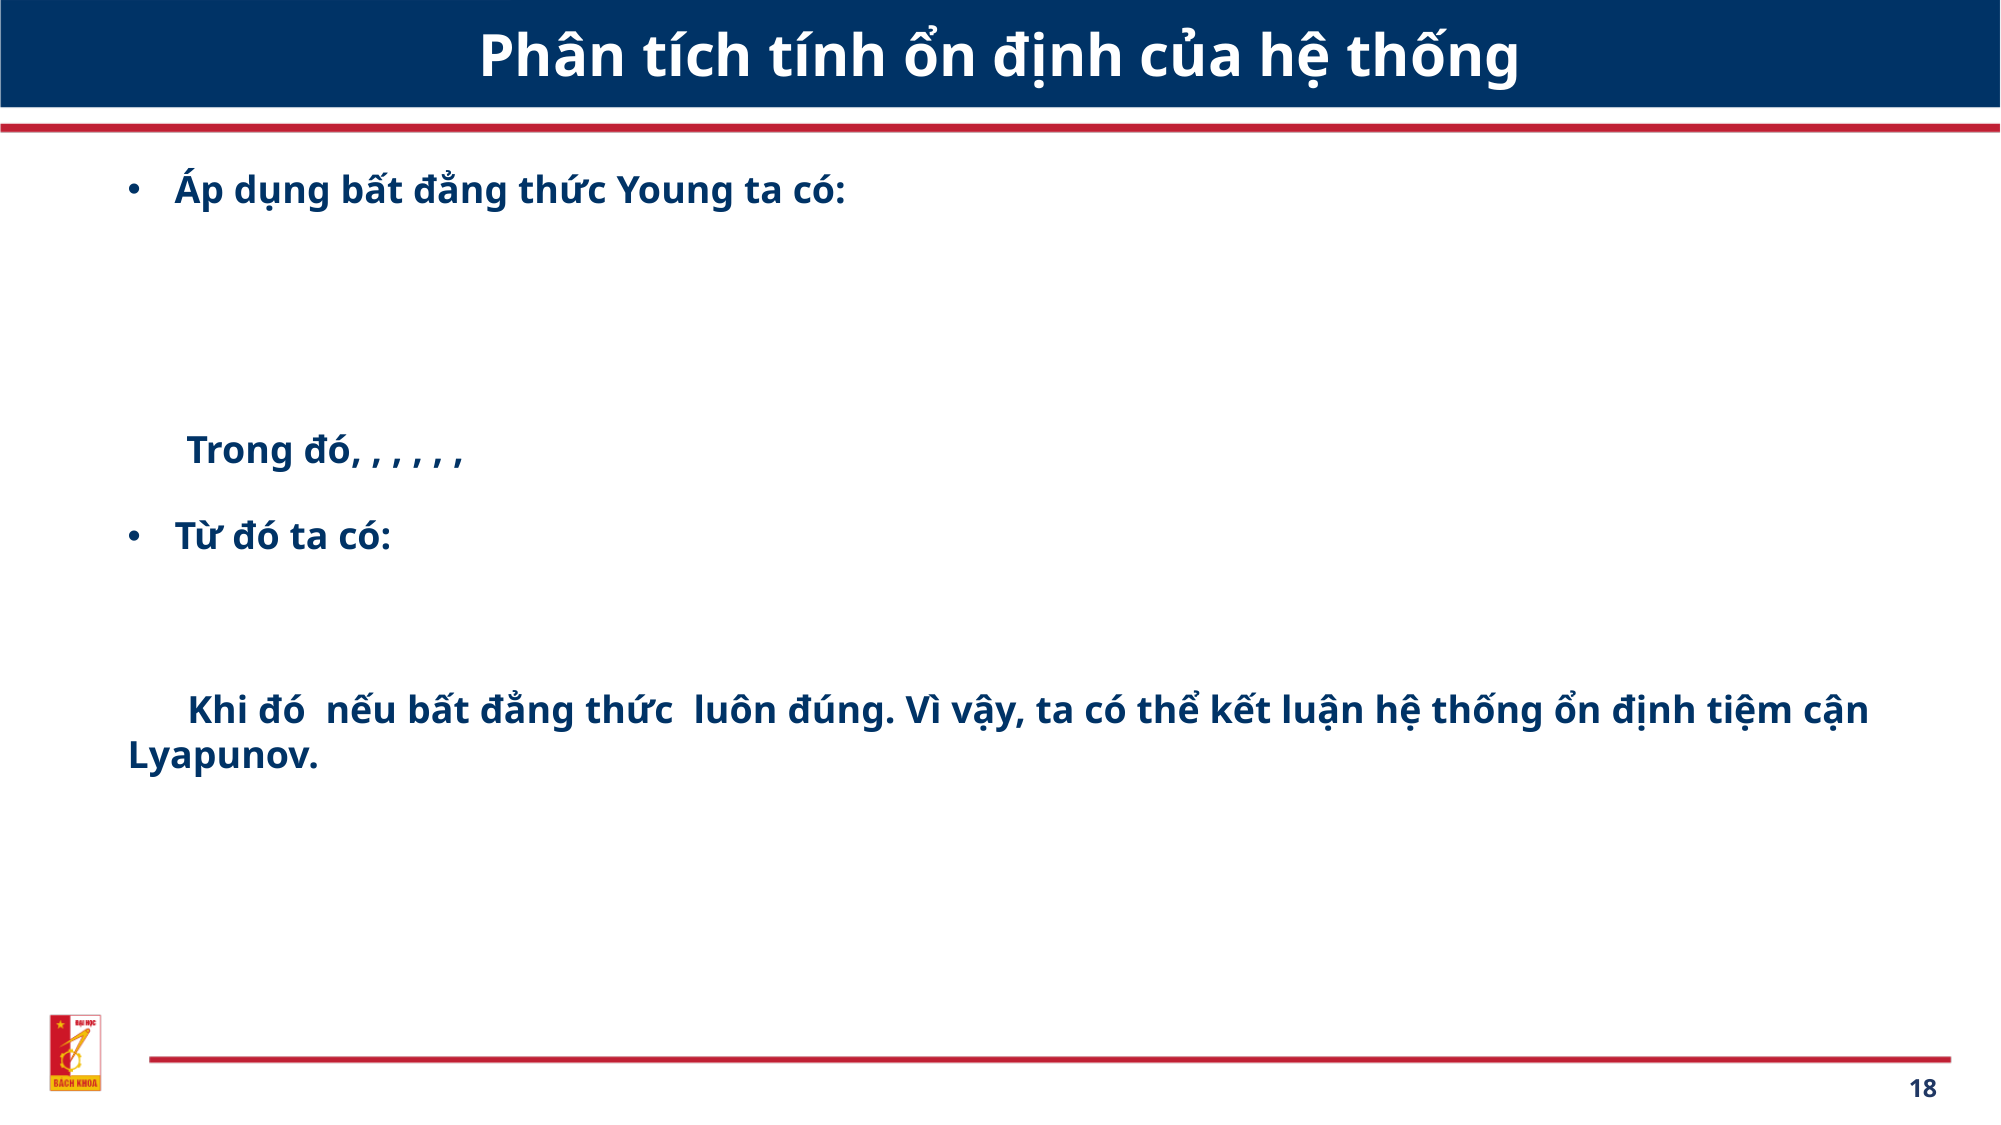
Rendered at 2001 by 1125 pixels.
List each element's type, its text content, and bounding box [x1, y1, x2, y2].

slide_number 18 [1502, 1065, 1953, 1125]
title Phân tích tính ổn định của hệ thống [55, 18, 1945, 90]
picture [0, 0, 2001, 1125]
